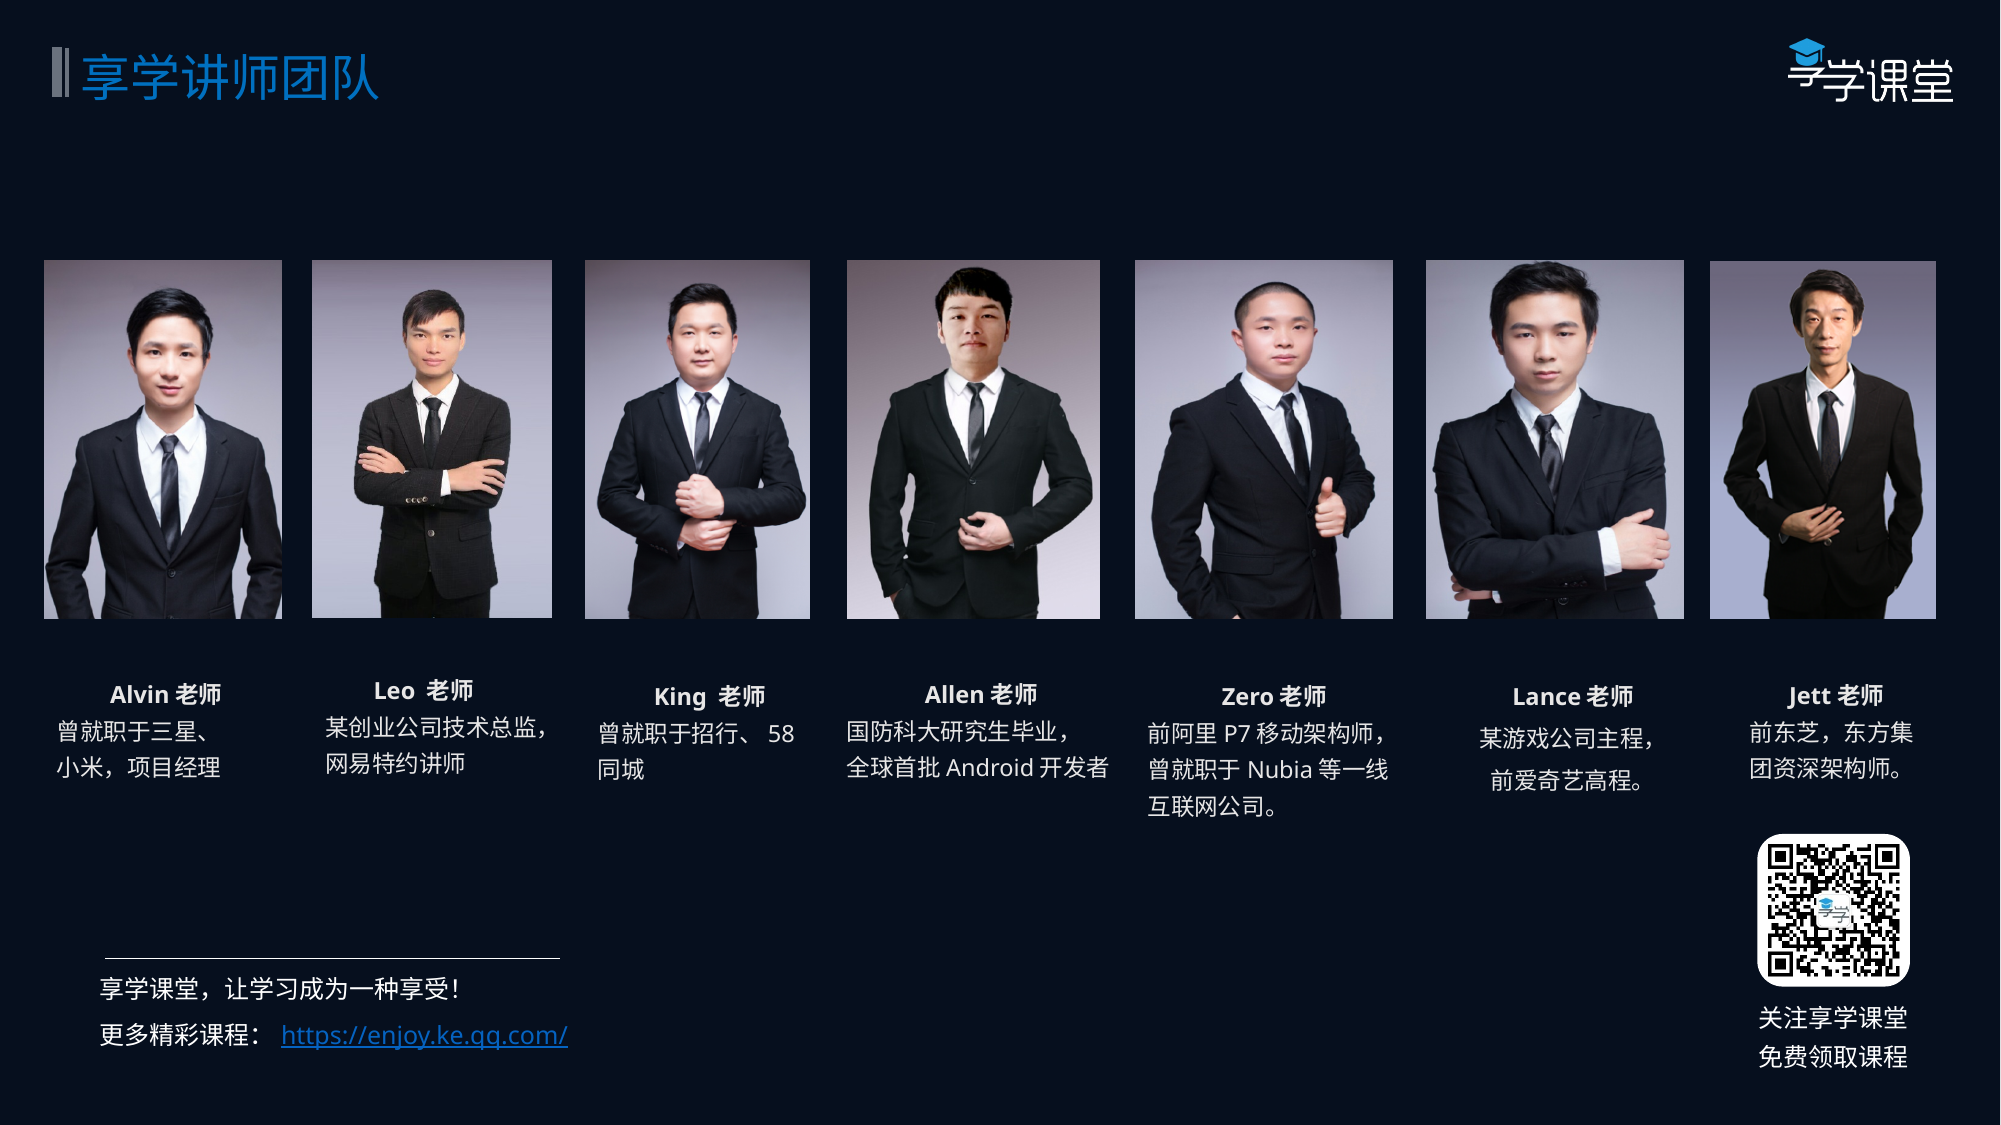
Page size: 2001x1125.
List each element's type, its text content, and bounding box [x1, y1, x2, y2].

text_box 享学讲师团队 [59, 33, 970, 120]
text_box Lance老师 某游戏公司主程， 前爱奇艺高程。 [1426, 661, 1721, 801]
text_box Jett老师 前东芝，东方集团资深架构师。 [1737, 660, 1936, 789]
picture [1710, 261, 1936, 619]
text_box Allen老师 国防科大研究生毕业， 全球首批Android开发者 [834, 659, 1129, 788]
text_box 关注享学课堂 免费领取课程 [1672, 986, 1995, 1080]
picture [1757, 833, 1910, 987]
text_box Zero老师 前阿里P7移动架构师， 曾就职于Nubia等一线互联网公司。 [1135, 661, 1414, 826]
picture [1788, 38, 1953, 102]
picture [312, 260, 552, 618]
picture [585, 260, 810, 619]
picture [1425, 260, 1684, 619]
text_box Leo 老师 某创业公司技术总监，网易特约讲师 [312, 660, 562, 784]
text_box King 老师 曾就职于招行、58同城 [585, 661, 835, 790]
picture [847, 260, 1100, 619]
text_box Alvin老师 曾就职于三星、 小米，项目经理 [44, 660, 289, 788]
picture [44, 260, 282, 619]
picture [1135, 260, 1393, 619]
